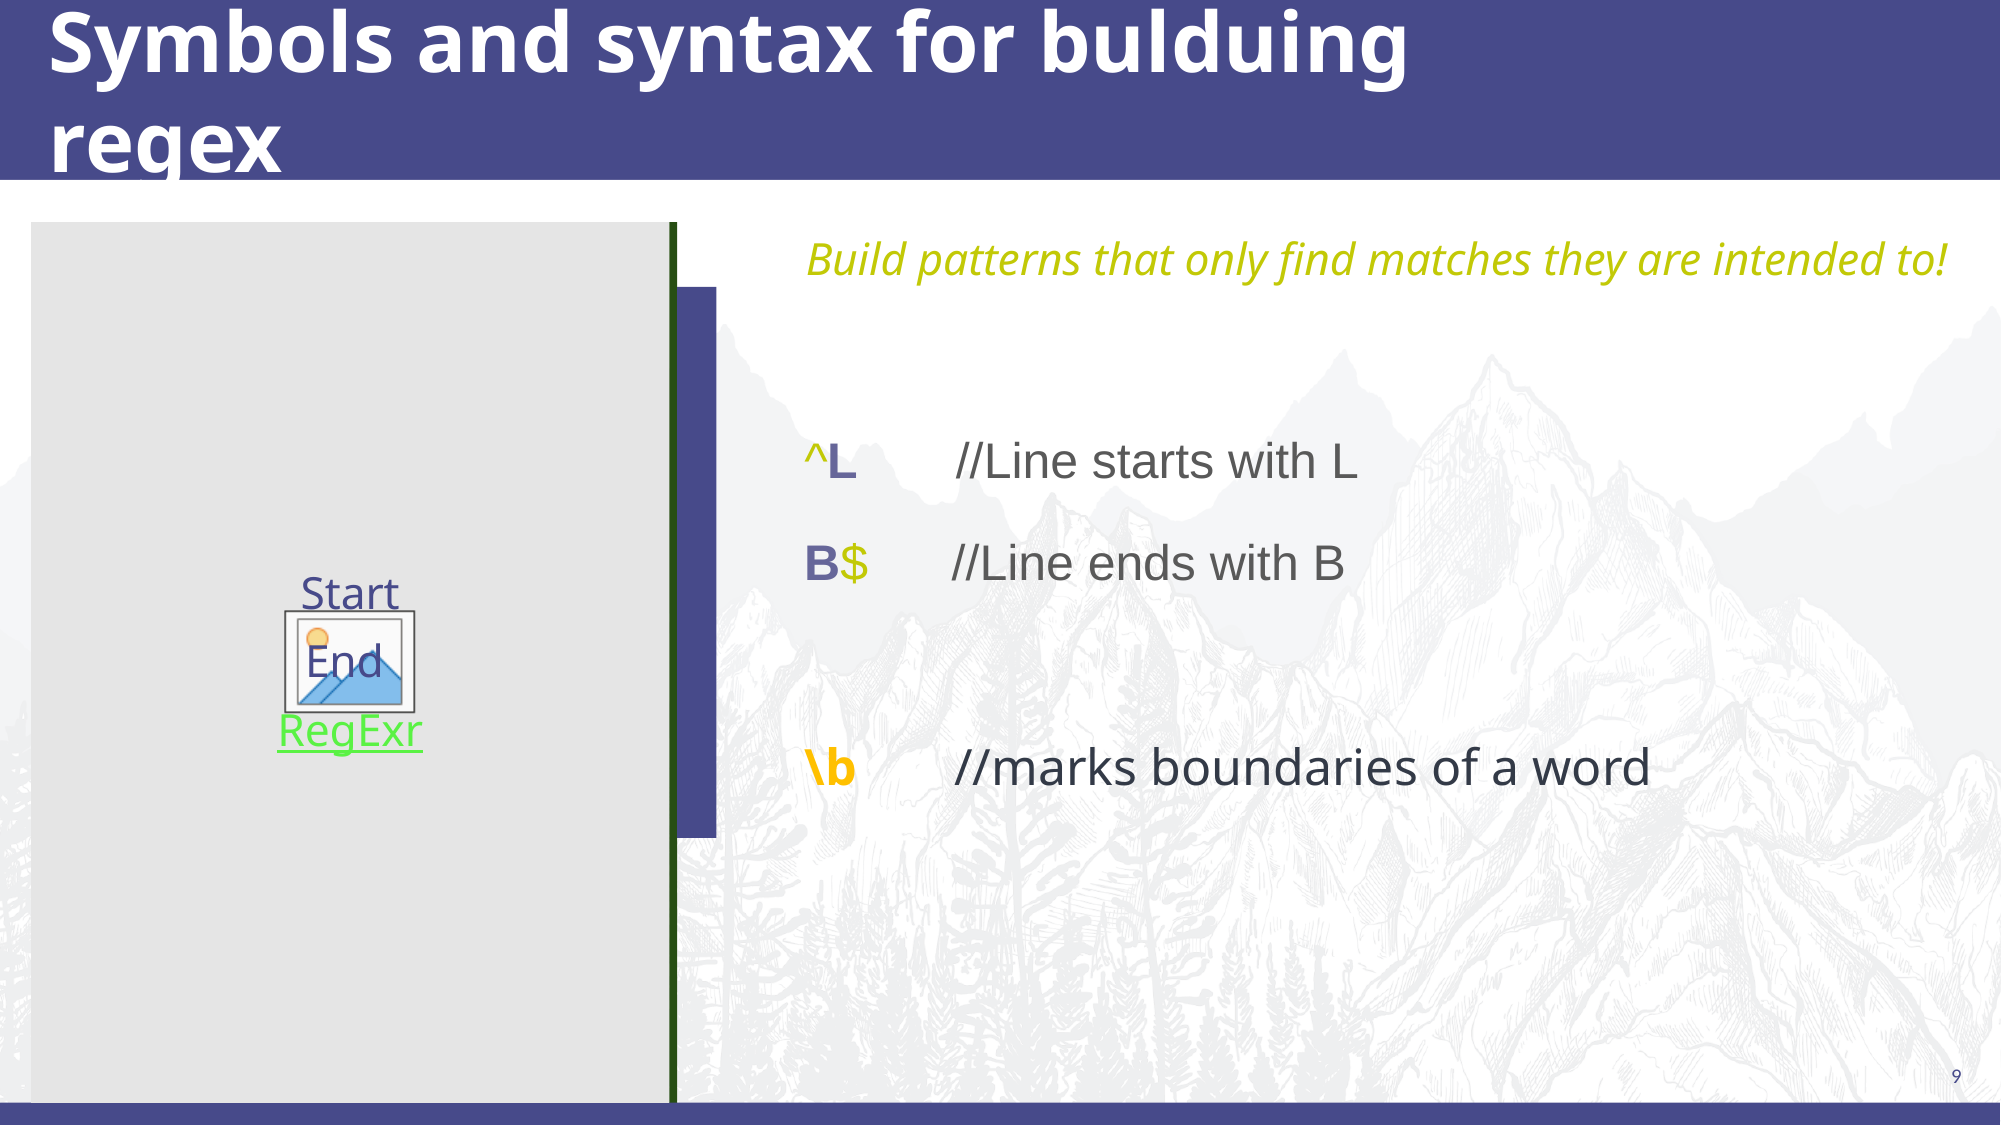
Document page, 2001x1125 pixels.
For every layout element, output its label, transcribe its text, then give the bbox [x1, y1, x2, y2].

slide_number 9 [1897, 1049, 1968, 1101]
list Build patterns that only find matches they are intended to! ^L //Line starts with L В$ //Line ends with В \b //marks boundaries of a word [786, 222, 1968, 1047]
picture [30, 222, 670, 1103]
title Symbols and syntax for bulduing regex [31, 16, 1591, 162]
